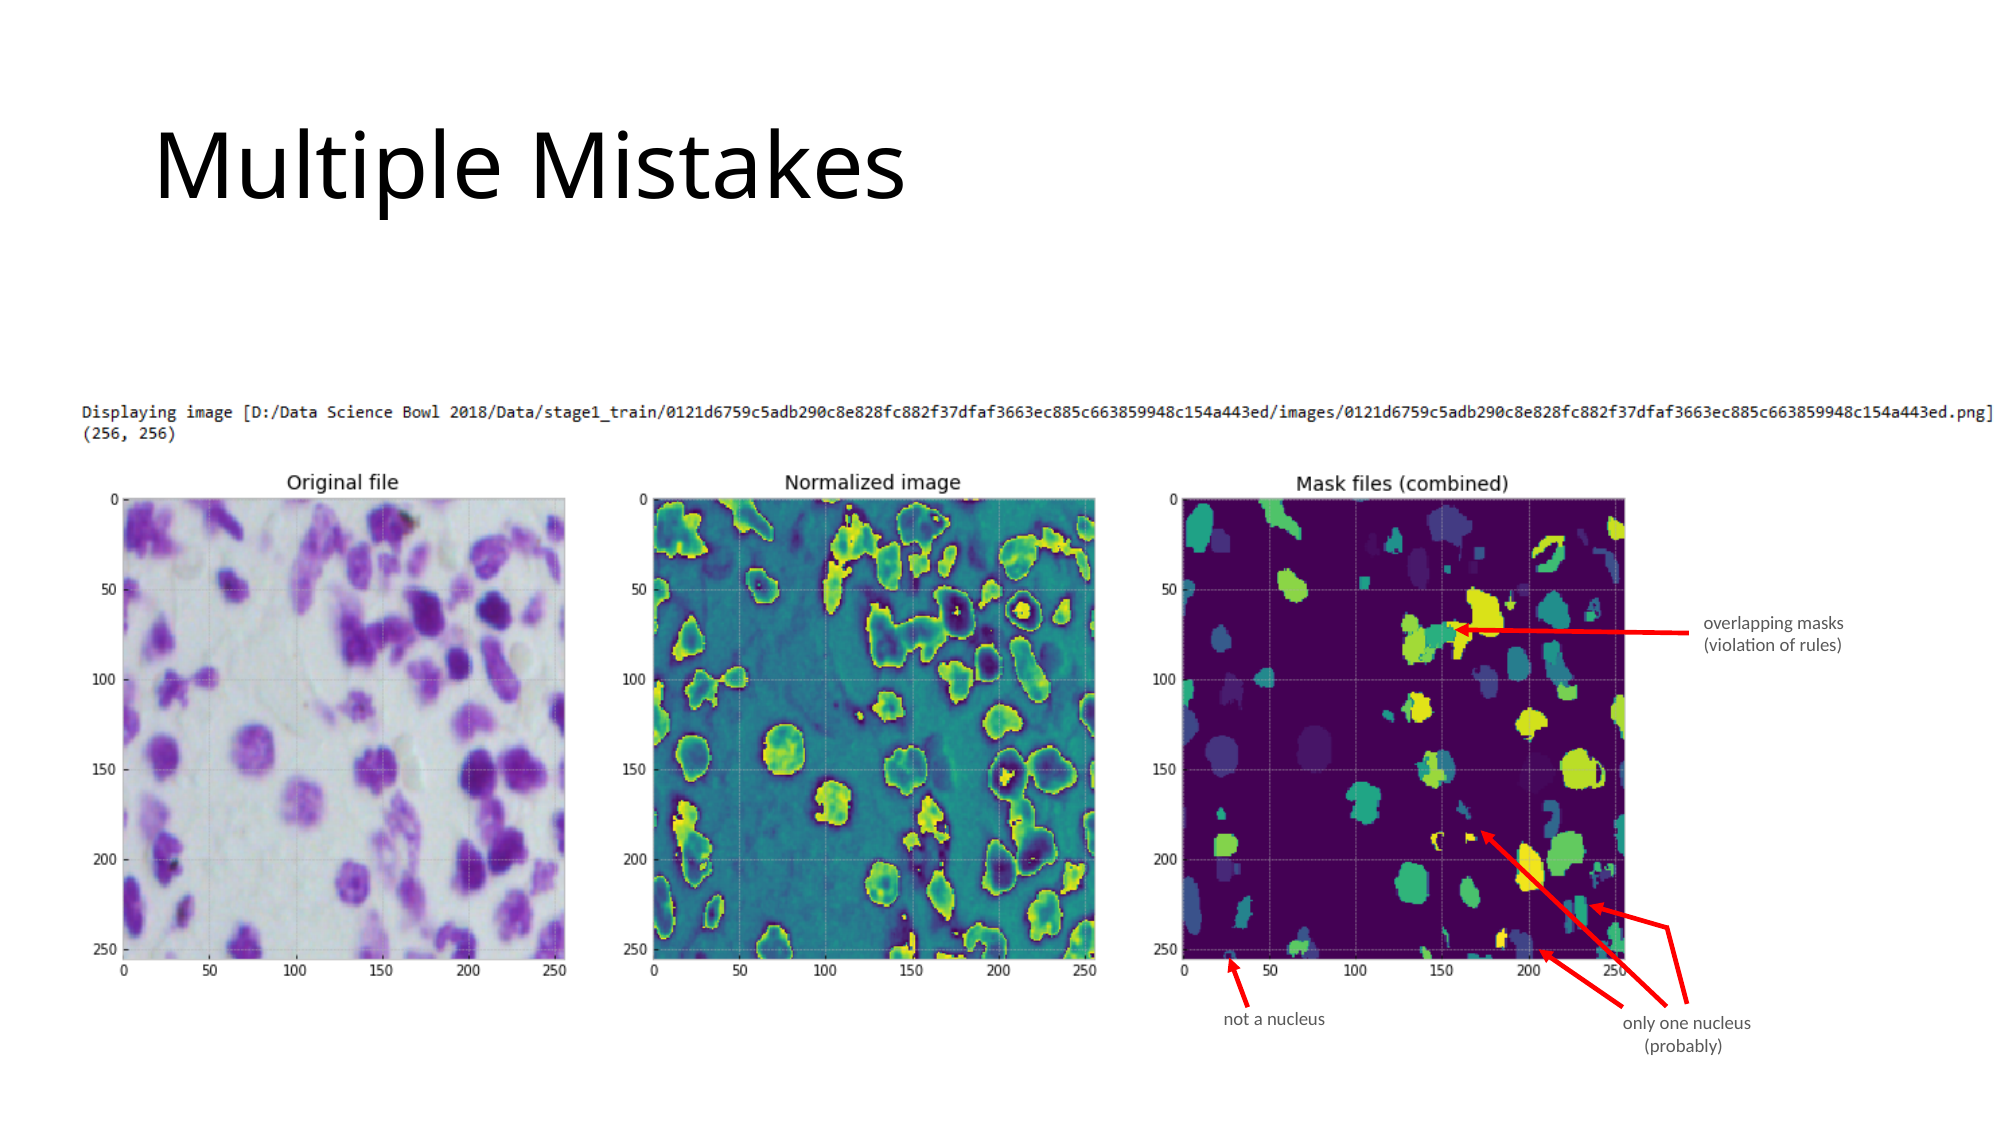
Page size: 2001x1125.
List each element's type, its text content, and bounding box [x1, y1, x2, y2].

text_box only one nucleus (probably) [1608, 1003, 1766, 1064]
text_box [1667, 925, 1688, 1004]
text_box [1229, 957, 1248, 1008]
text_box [1454, 629, 1688, 634]
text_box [1480, 830, 1667, 1007]
text_box not a nucleus [1208, 999, 1340, 1037]
title Multiple Mistakes [137, 59, 1863, 278]
picture [81, 401, 2000, 983]
